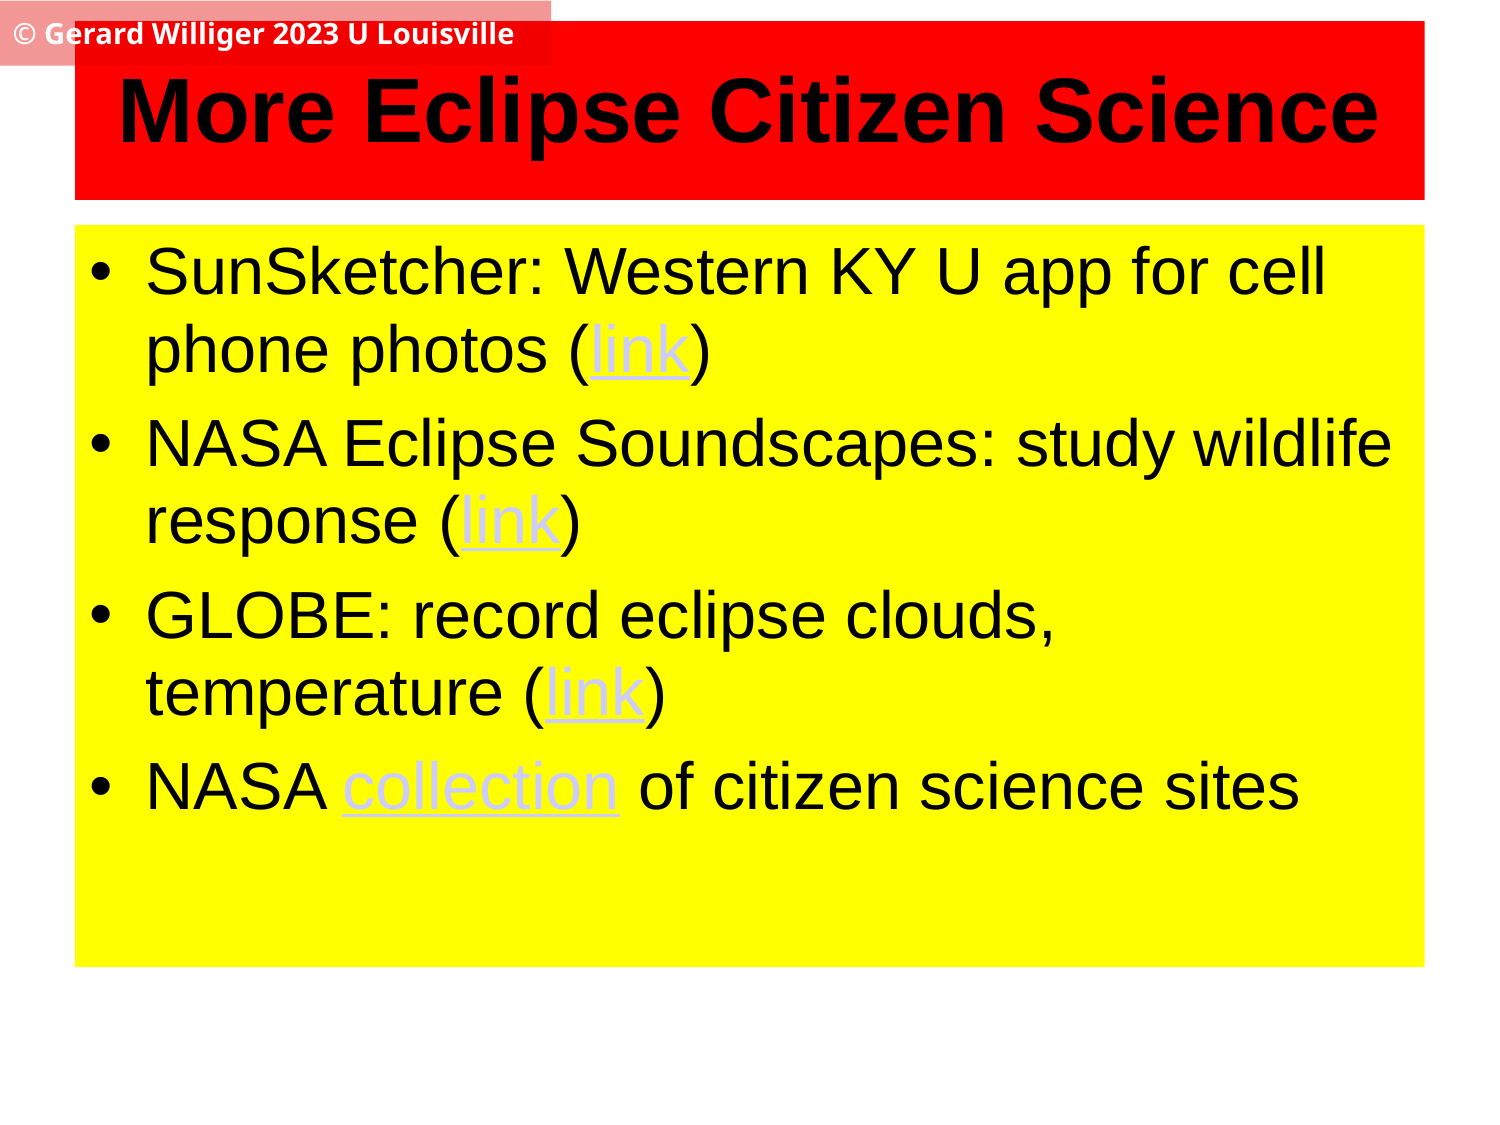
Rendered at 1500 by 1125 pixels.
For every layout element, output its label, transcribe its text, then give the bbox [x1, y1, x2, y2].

list SunSketcher: Western KY U app for cell phone photos (link) NASA Eclipse Soundscapes: study wildlife response (link) GLOBE: record eclipse clouds, temperature (link) NASA collection of citizen science sites [75, 224, 1425, 968]
text_box © Gerard Williger 2023 U Louisville [0, 0, 552, 66]
title More Eclipse Citizen Science [75, 21, 1425, 200]
